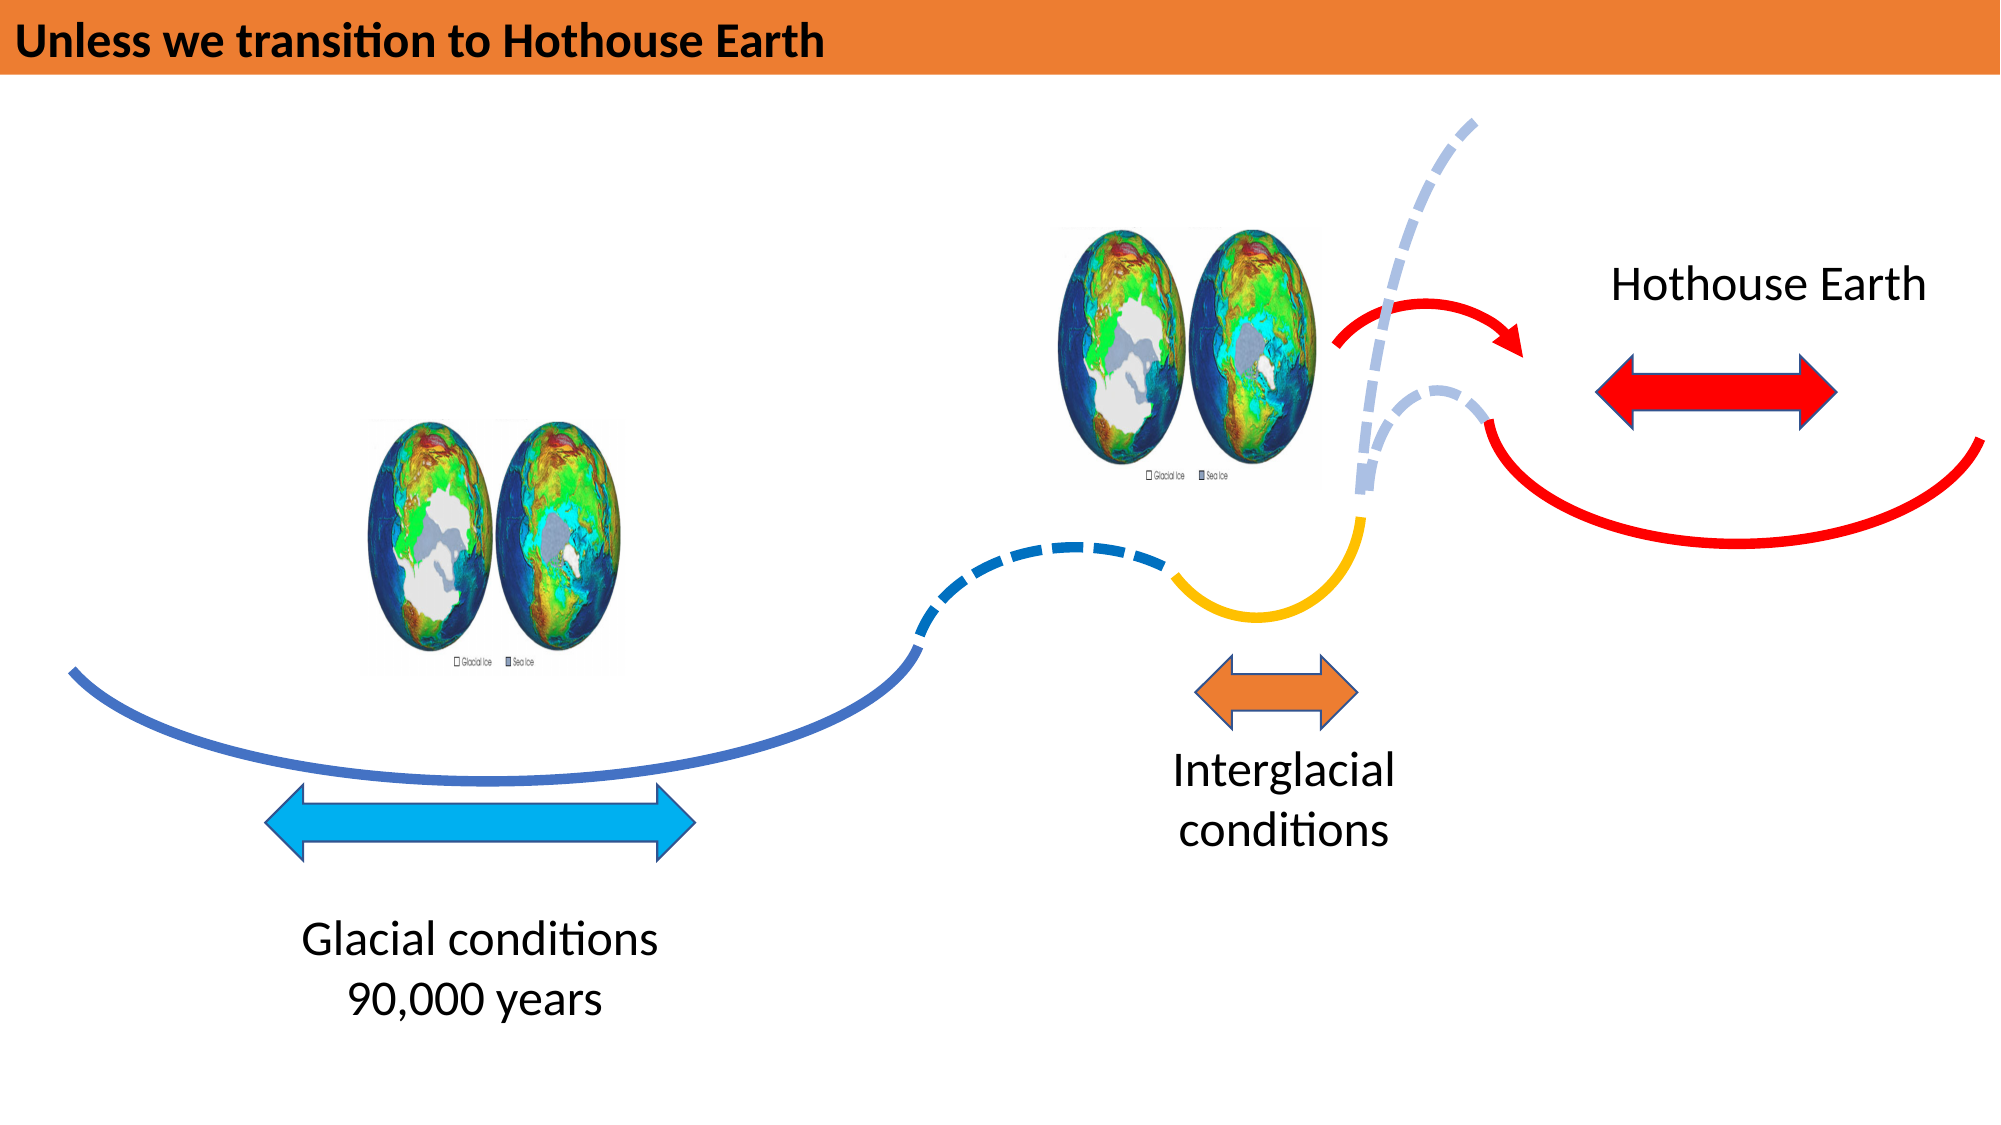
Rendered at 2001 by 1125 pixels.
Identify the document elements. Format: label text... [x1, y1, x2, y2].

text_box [265, 655, 1519, 866]
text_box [52, 243, 2000, 789]
picture [1050, 227, 1322, 490]
text_box [1405, 121, 1486, 243]
picture [360, 419, 626, 676]
text_box Unless we transition to Hothouse Earth [0, 0, 2000, 75]
text_box Glacial conditions 90,000 years [223, 898, 738, 1033]
